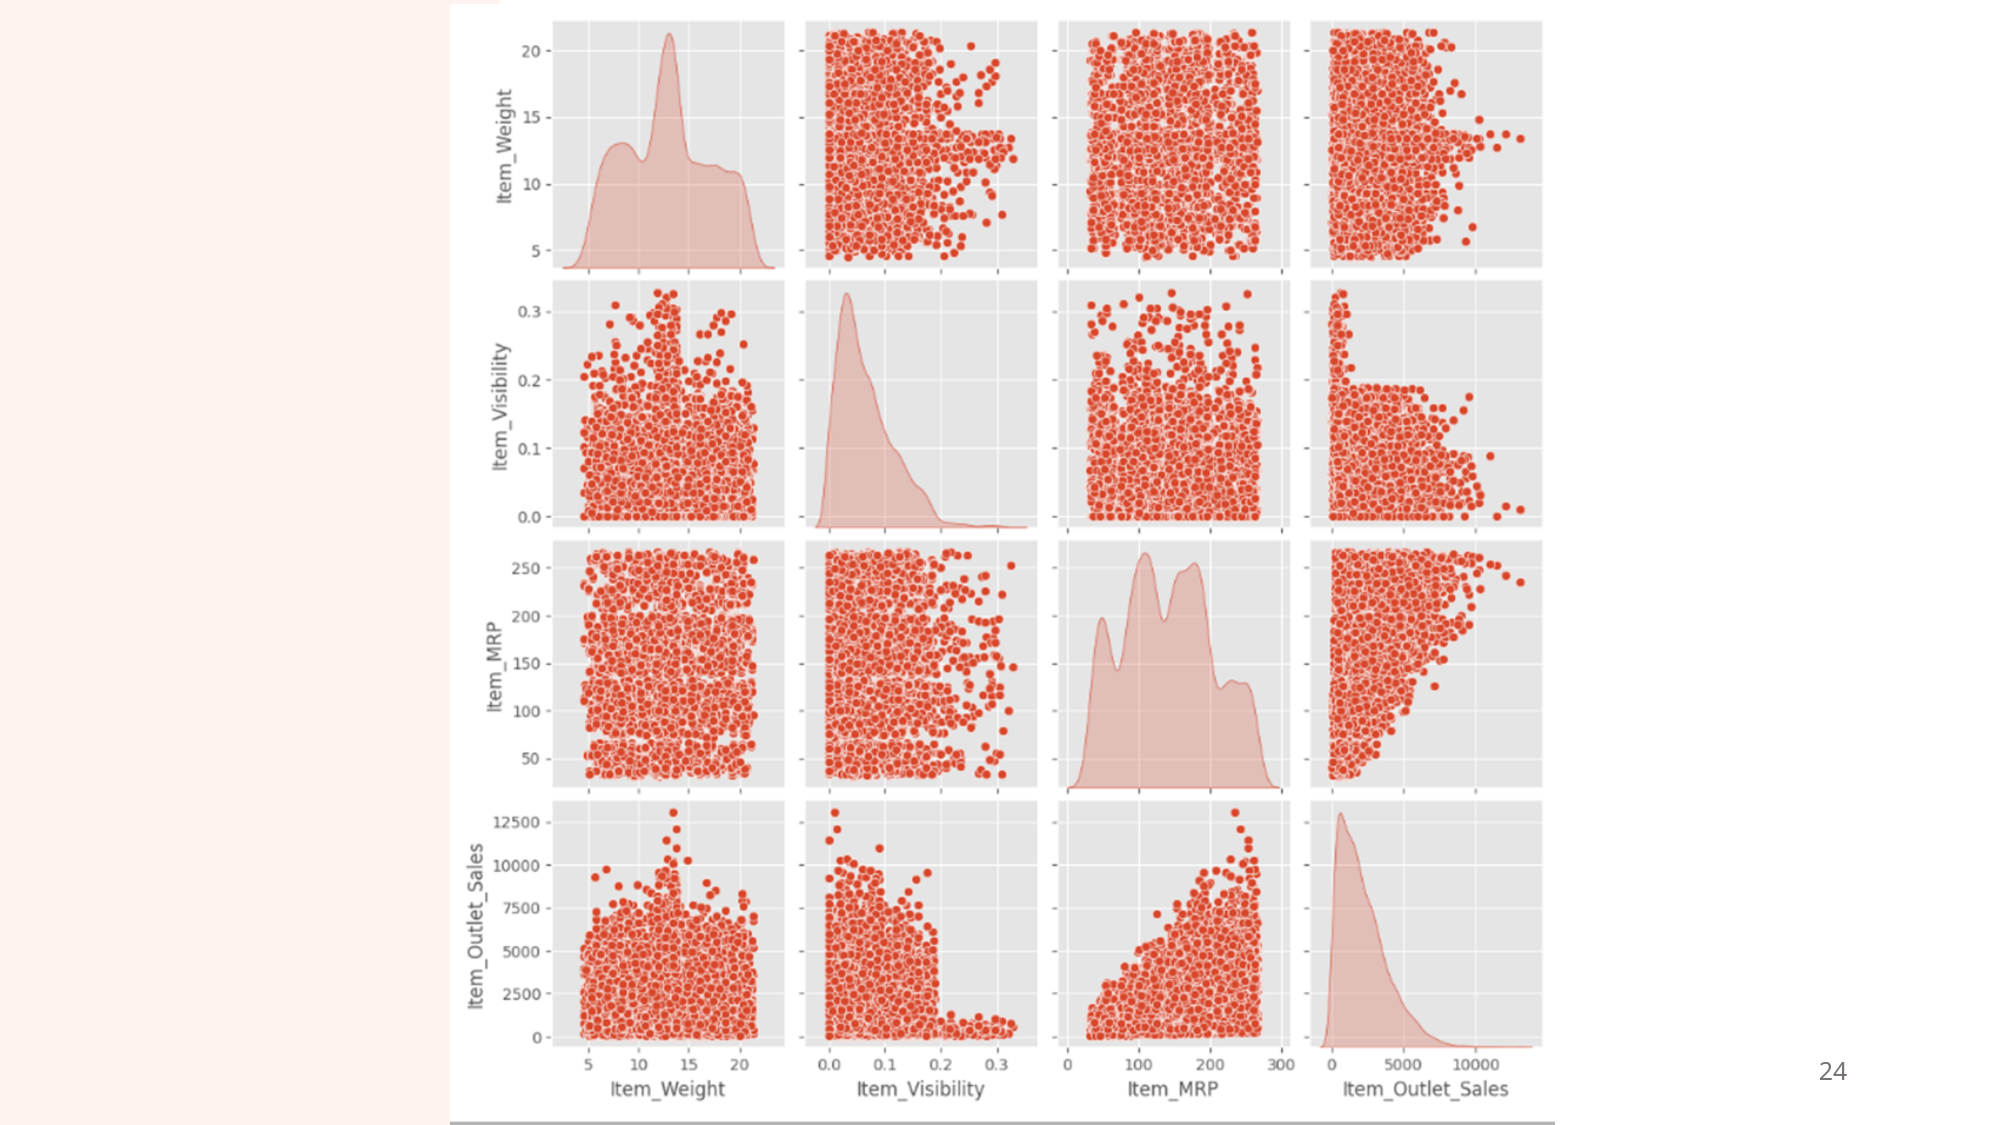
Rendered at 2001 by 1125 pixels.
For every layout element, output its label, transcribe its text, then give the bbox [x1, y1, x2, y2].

slide_number 24 [1555, 1042, 1863, 1103]
picture [449, 4, 1555, 1125]
